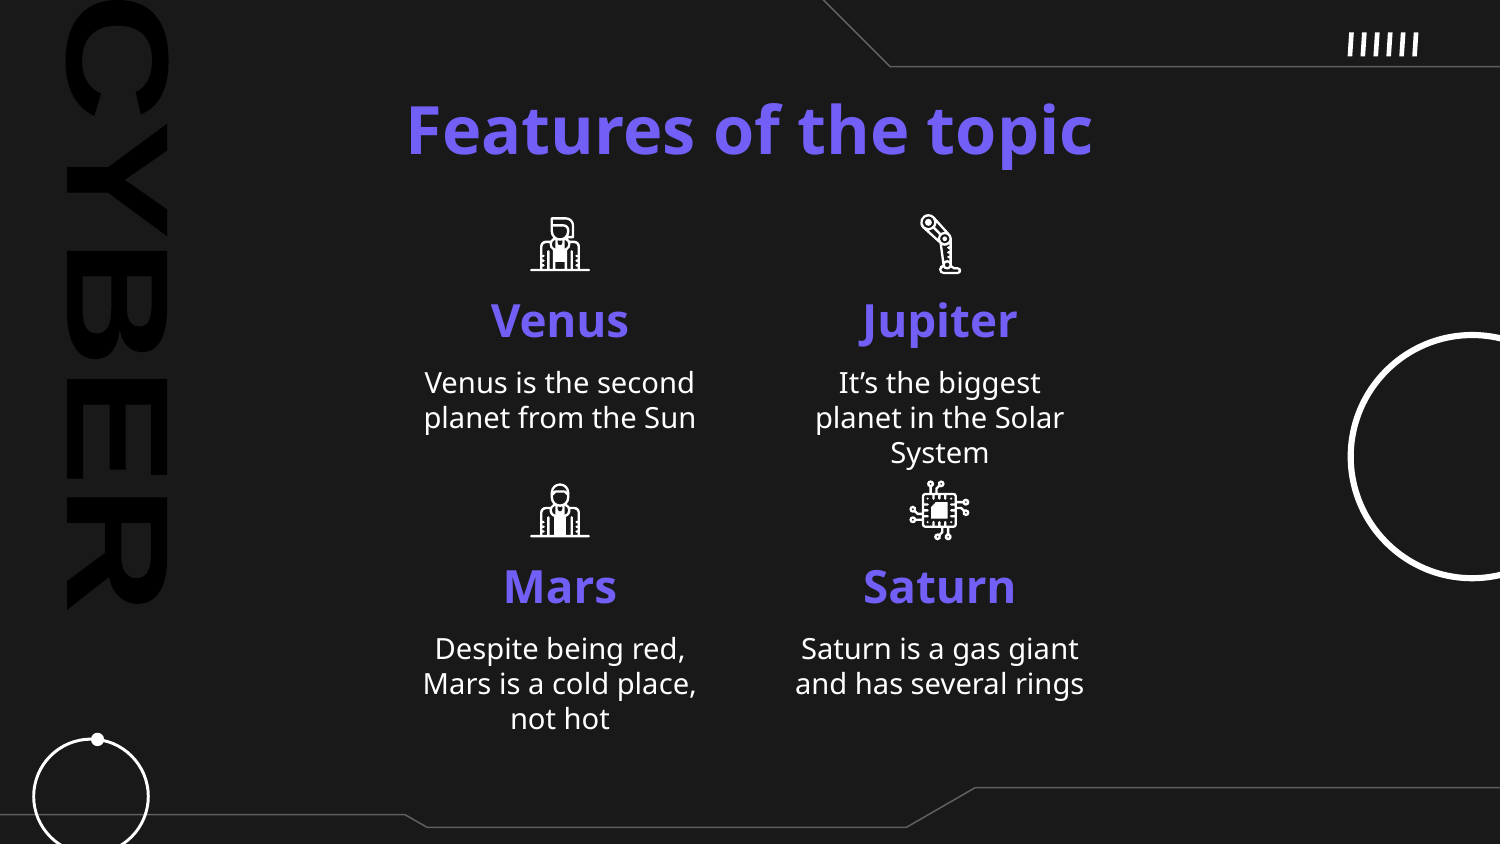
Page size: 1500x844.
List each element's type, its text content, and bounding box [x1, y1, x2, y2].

title Features of the topic [118, 72, 1382, 167]
text_box [530, 483, 591, 538]
subtitle It’s the biggest planet in the Solar System [777, 349, 1103, 436]
title Mars [397, 560, 723, 628]
subtitle Venus is the second planet from the Sun [397, 349, 723, 436]
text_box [909, 480, 971, 541]
title Venus [397, 294, 723, 349]
subtitle Despite being red, Mars is a cold place, not hot [397, 628, 723, 702]
title Saturn [777, 560, 1103, 615]
title Jupiter [777, 294, 1103, 349]
subtitle Saturn is a gas giant and has several rings [777, 615, 1103, 702]
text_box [917, 213, 963, 275]
text_box [530, 217, 591, 272]
